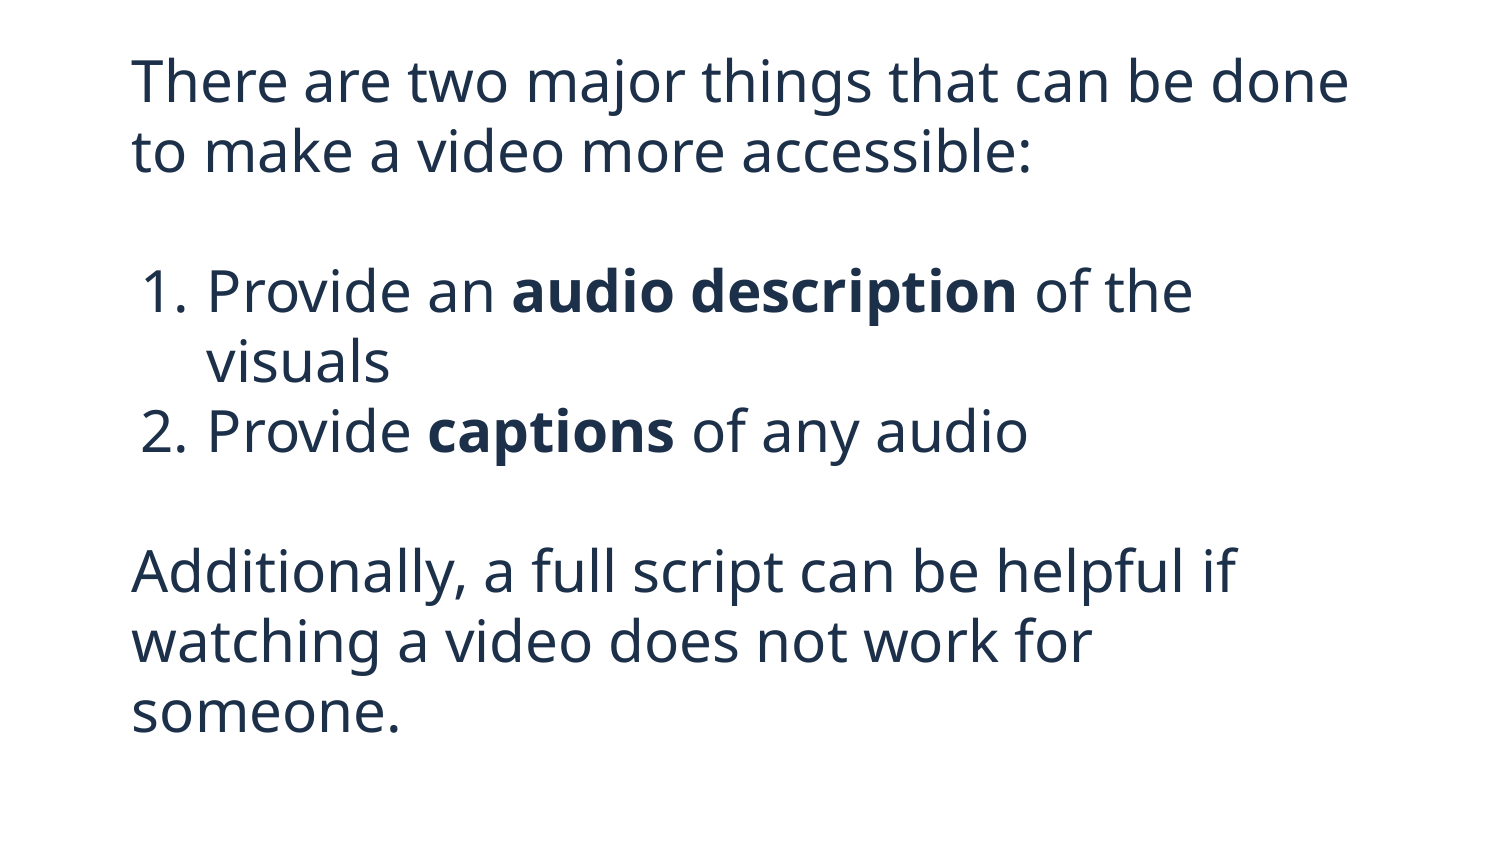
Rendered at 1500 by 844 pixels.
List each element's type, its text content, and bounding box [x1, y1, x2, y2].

title There are two major things that can be done to make a video more accessible: Provide an audio description of the visuals Provide captions of any audio Additionally, a full script can be helpful if watching a video does not work for someone. [116, 87, 1379, 701]
